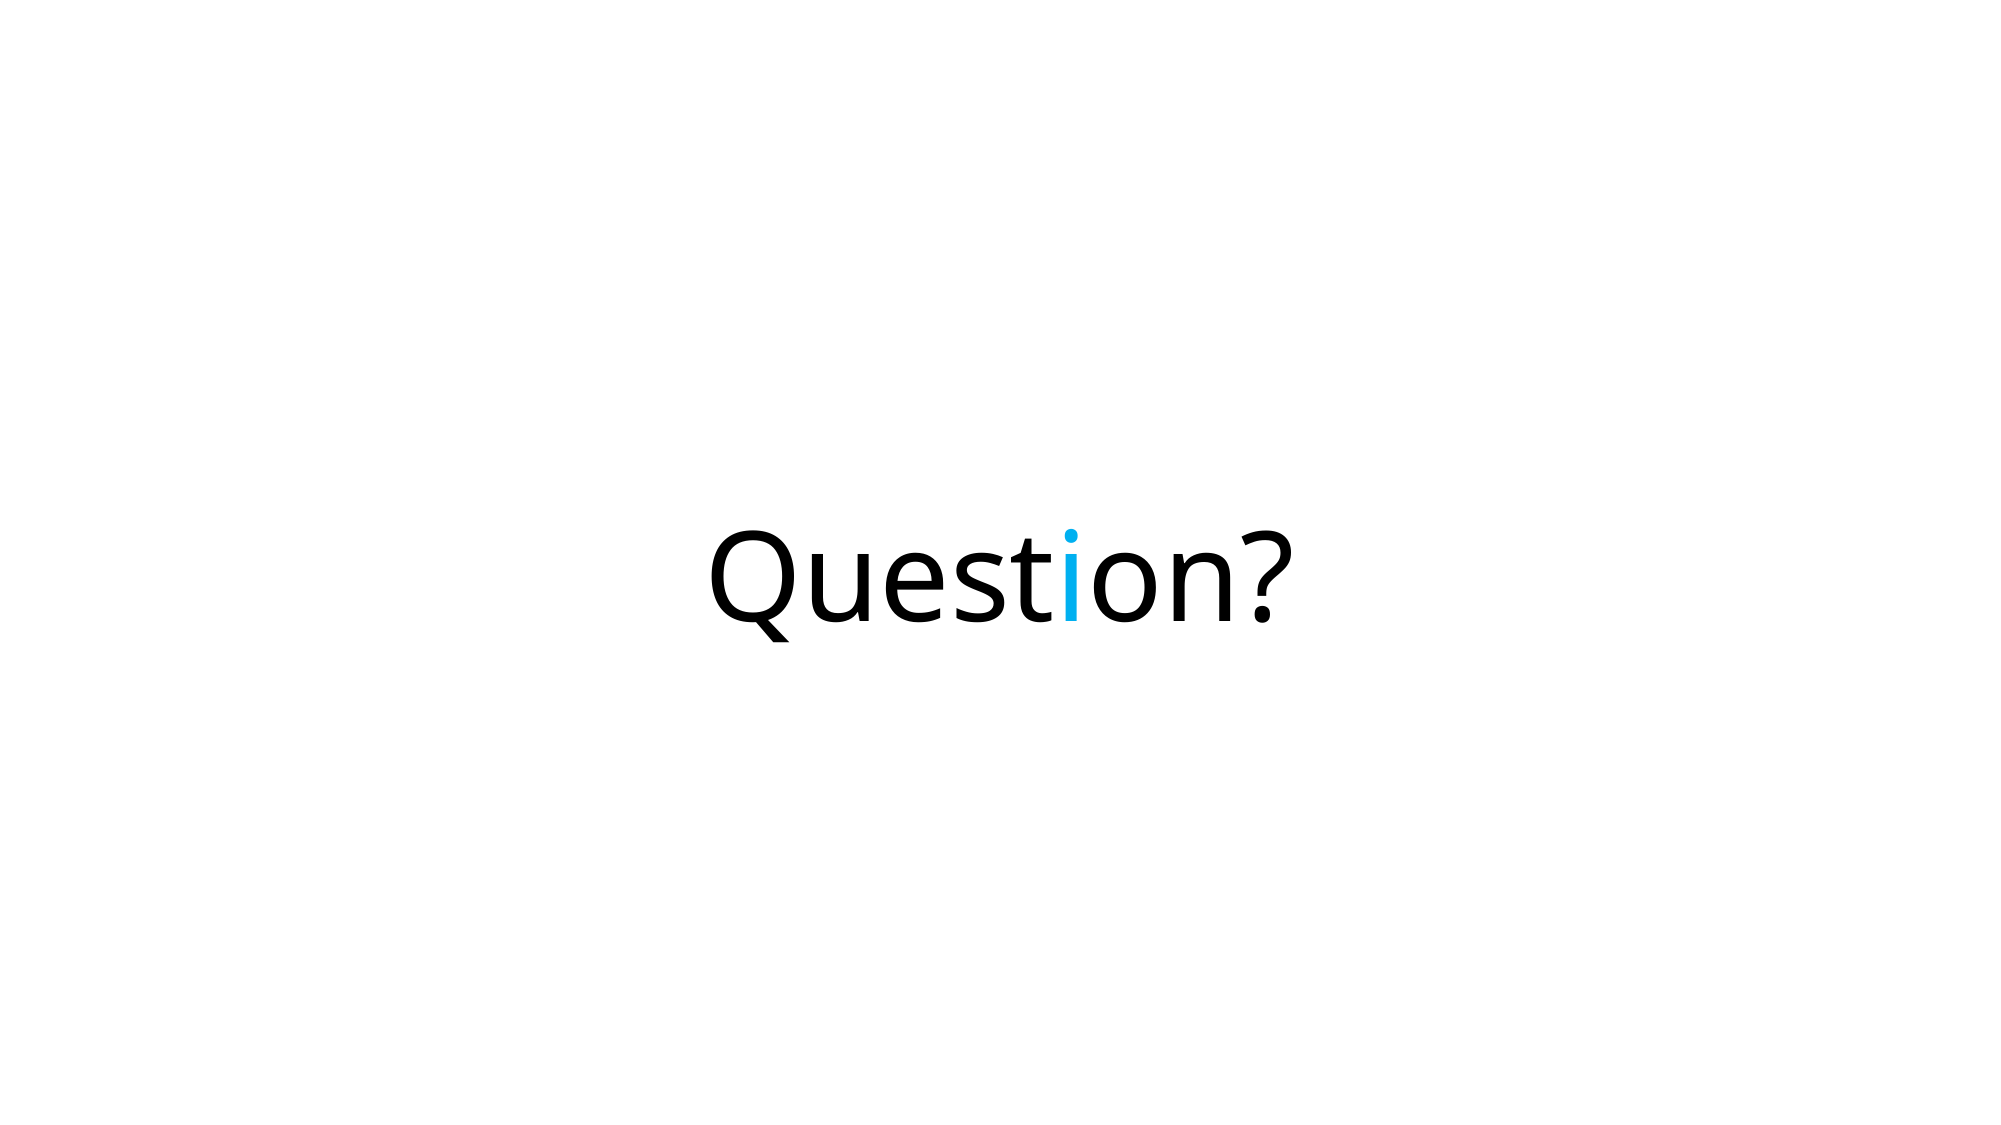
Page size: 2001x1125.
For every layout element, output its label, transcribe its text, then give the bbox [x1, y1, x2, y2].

title Question? [137, 472, 1863, 690]
